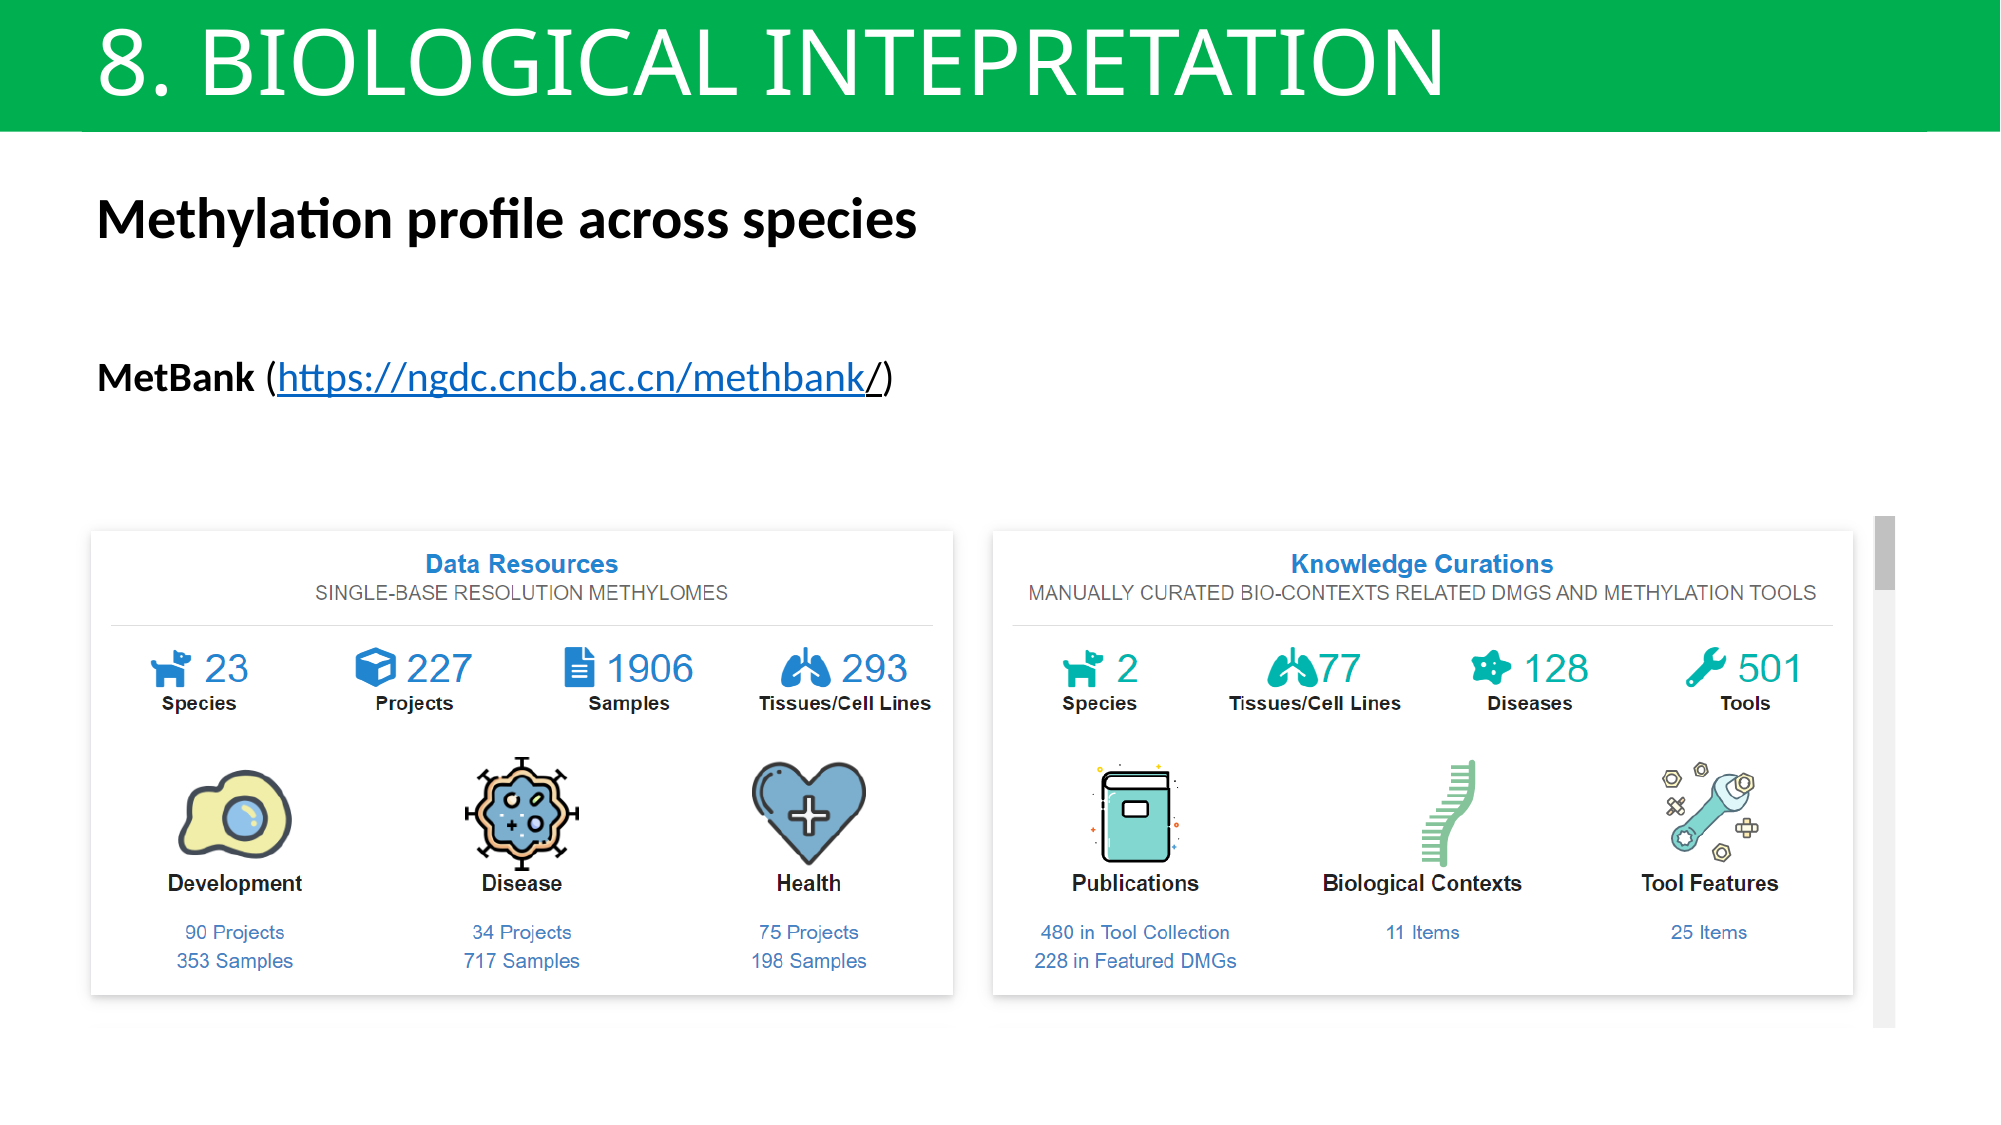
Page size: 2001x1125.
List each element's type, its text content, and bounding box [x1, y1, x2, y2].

picture [71, 516, 1896, 1028]
title 8. BIOLOGICAL INTEPRETATION [81, 0, 1928, 132]
text_box [0, 0, 2000, 133]
list Methylation profile across species MetBank (https://ngdc.cncb.ac.cn/methbank/) [81, 180, 1928, 1082]
